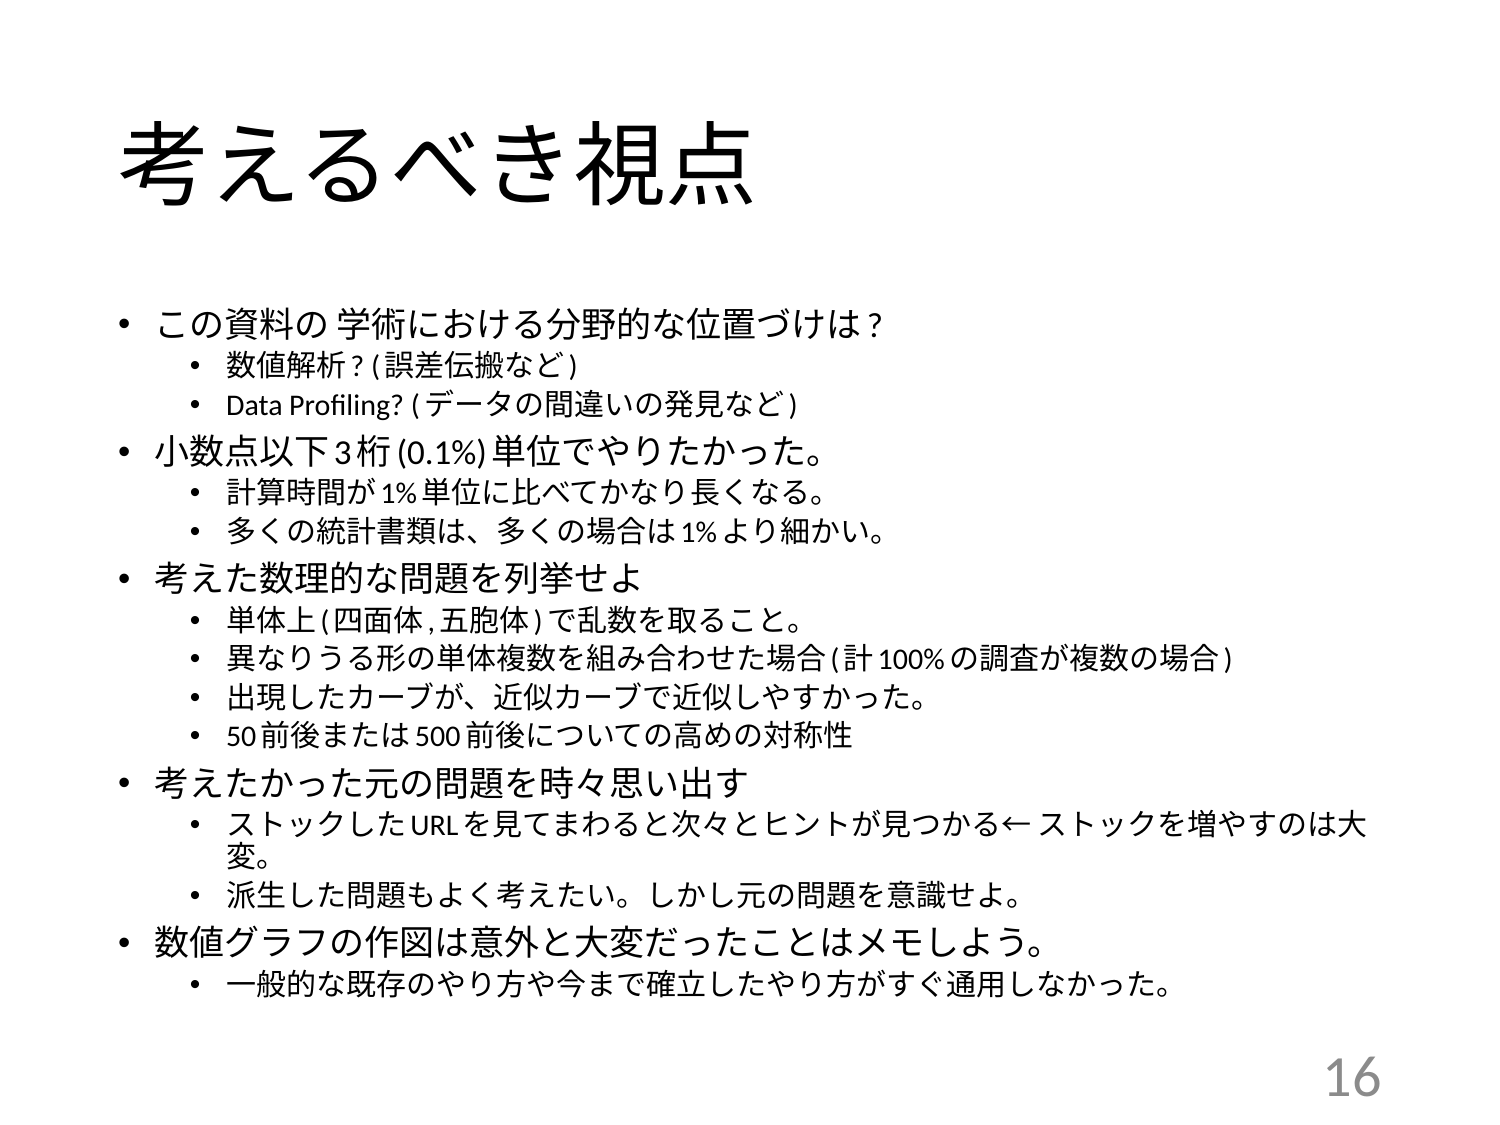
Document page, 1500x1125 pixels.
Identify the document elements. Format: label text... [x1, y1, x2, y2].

slide_number 16 [1059, 1042, 1397, 1103]
title 考えるべき視点 [103, 59, 1397, 278]
list この資料の 学術における分野的な位置づけは? 数値解析? (誤差伝搬など) Data Profiling? (データの間違いの発見など) 小数点以下3桁(0.1%)単位でやりたかった。 計算時間が1%単位に比べてかなり長くなる。 多くの統計書類は、多くの場合は1%より細かい。 考えた数理的な問題を列挙せよ 単体上(四面体,五胞体)で乱数を取ること。 異なりうる形の単体複数を組み合わせた場合(計100%の調査が複数の場合) 出現したカーブが、近似カーブで近似しやすかった。 50前後または500前後についての高めの対称性 考えたかった元の問題を時々思い出す ストックしたURLを見てまわると次々とヒントが見つかる← ストックを増やすのは大変。 派生した問題もよく考えたい。しかし元の問題を意識せよ。 数値グラフの作図は意外と大変だったことはメモしよう。 一般的な既存のやり方や今まで確立したやり方がすぐ通用しなかった。 [103, 299, 1397, 1014]
